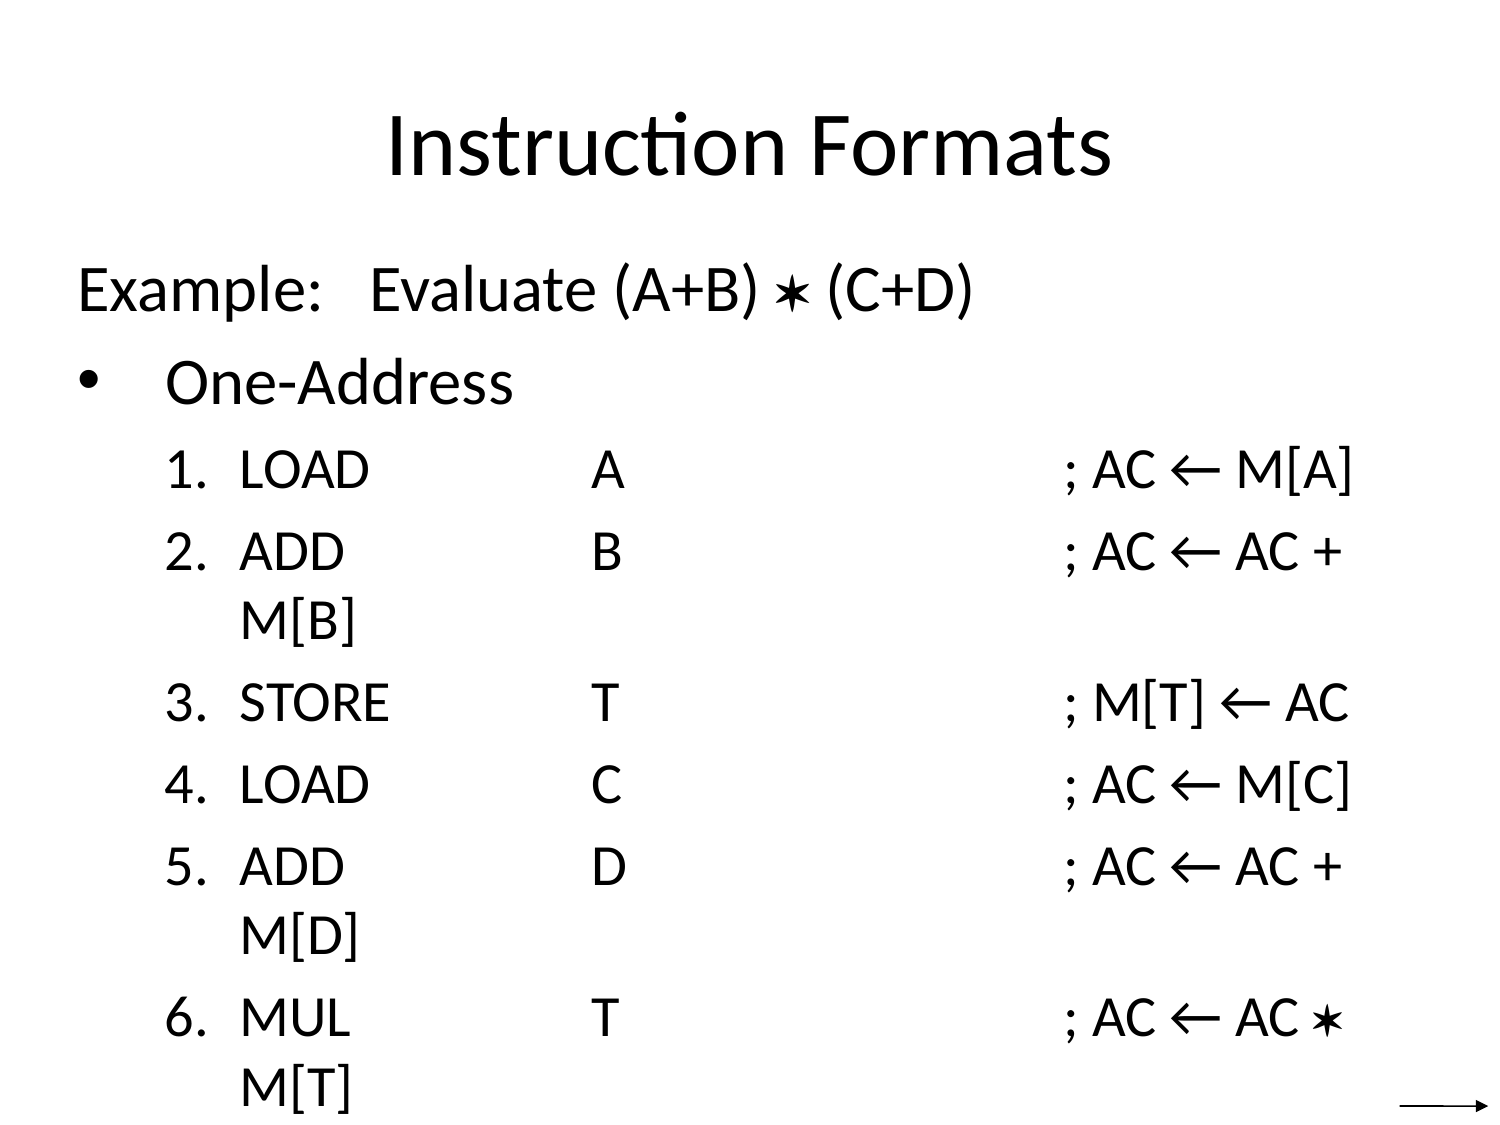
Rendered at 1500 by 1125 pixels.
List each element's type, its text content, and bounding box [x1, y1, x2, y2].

title Instruction Formats [74, 44, 1426, 233]
text_box [1399, 1099, 1489, 1113]
list Example: Evaluate (A+B)  (C+D) One-Address LOAD A ; AC ← M[A] ADD B ; AC ← AC + M[B] STORE T ; M[T] ← AC LOAD C ; AC ← M[C] ADD D ; AC ← AC + M[D] MUL T ; AC ← AC  M[T] STORE X ; M[X] ← AC [62, 237, 1422, 1051]
